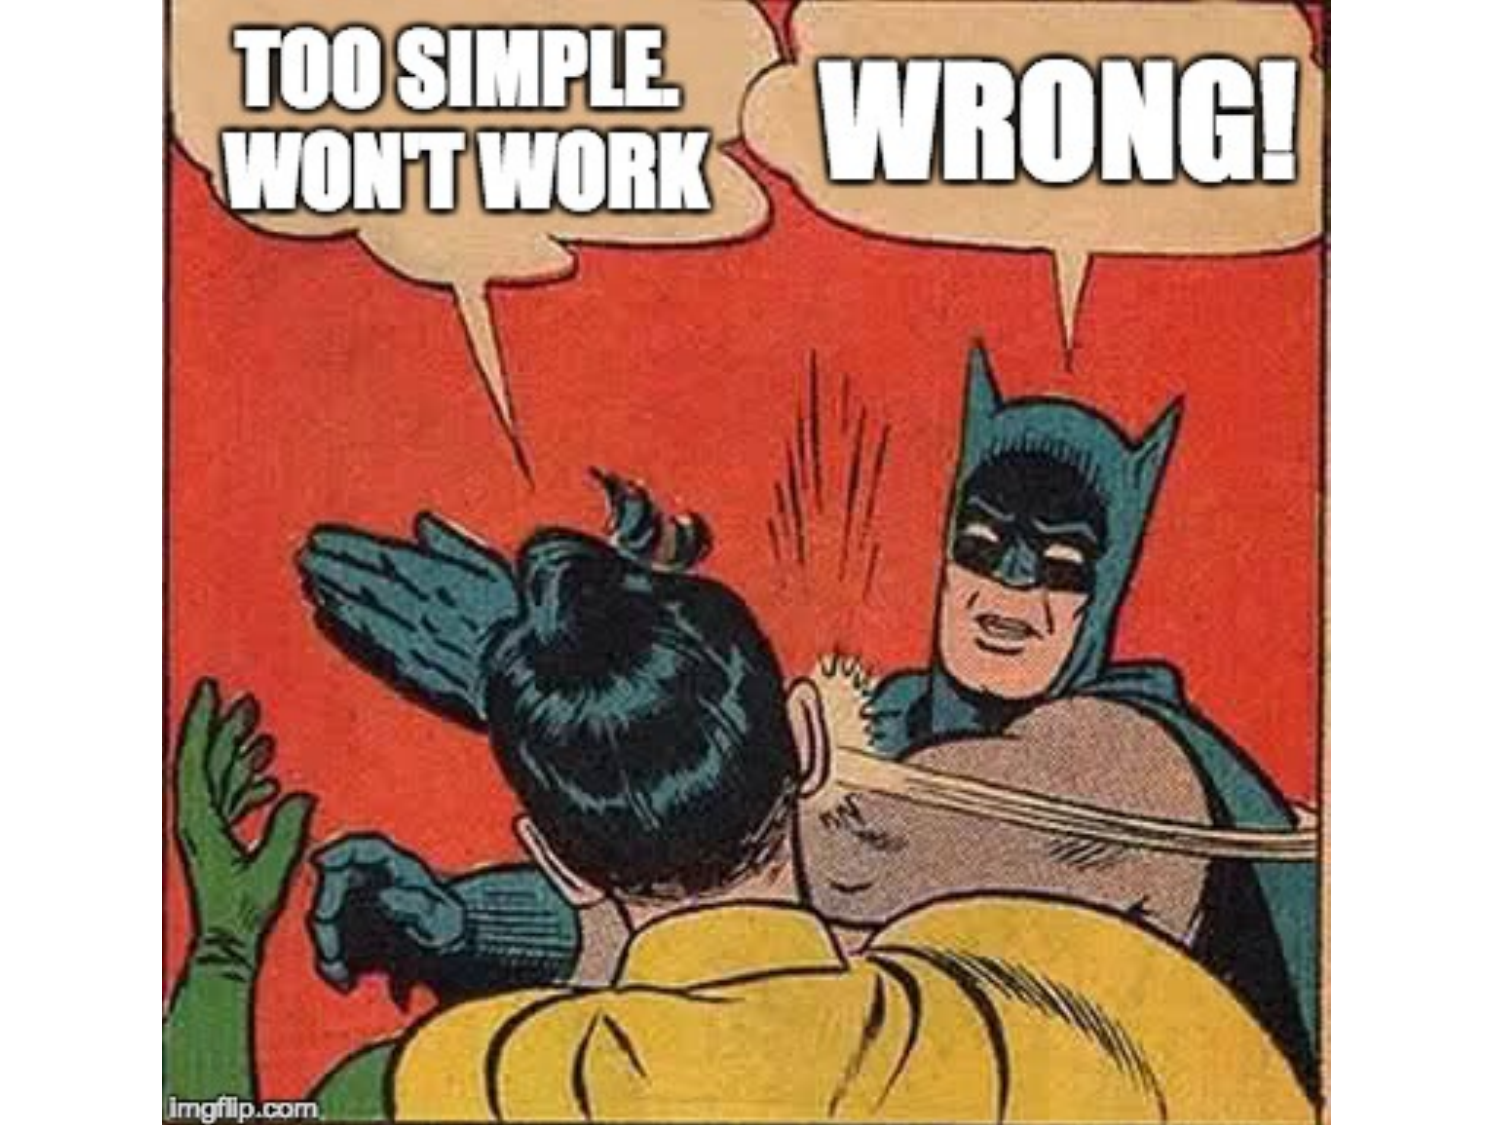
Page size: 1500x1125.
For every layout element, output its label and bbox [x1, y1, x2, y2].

picture [162, 0, 1331, 1125]
